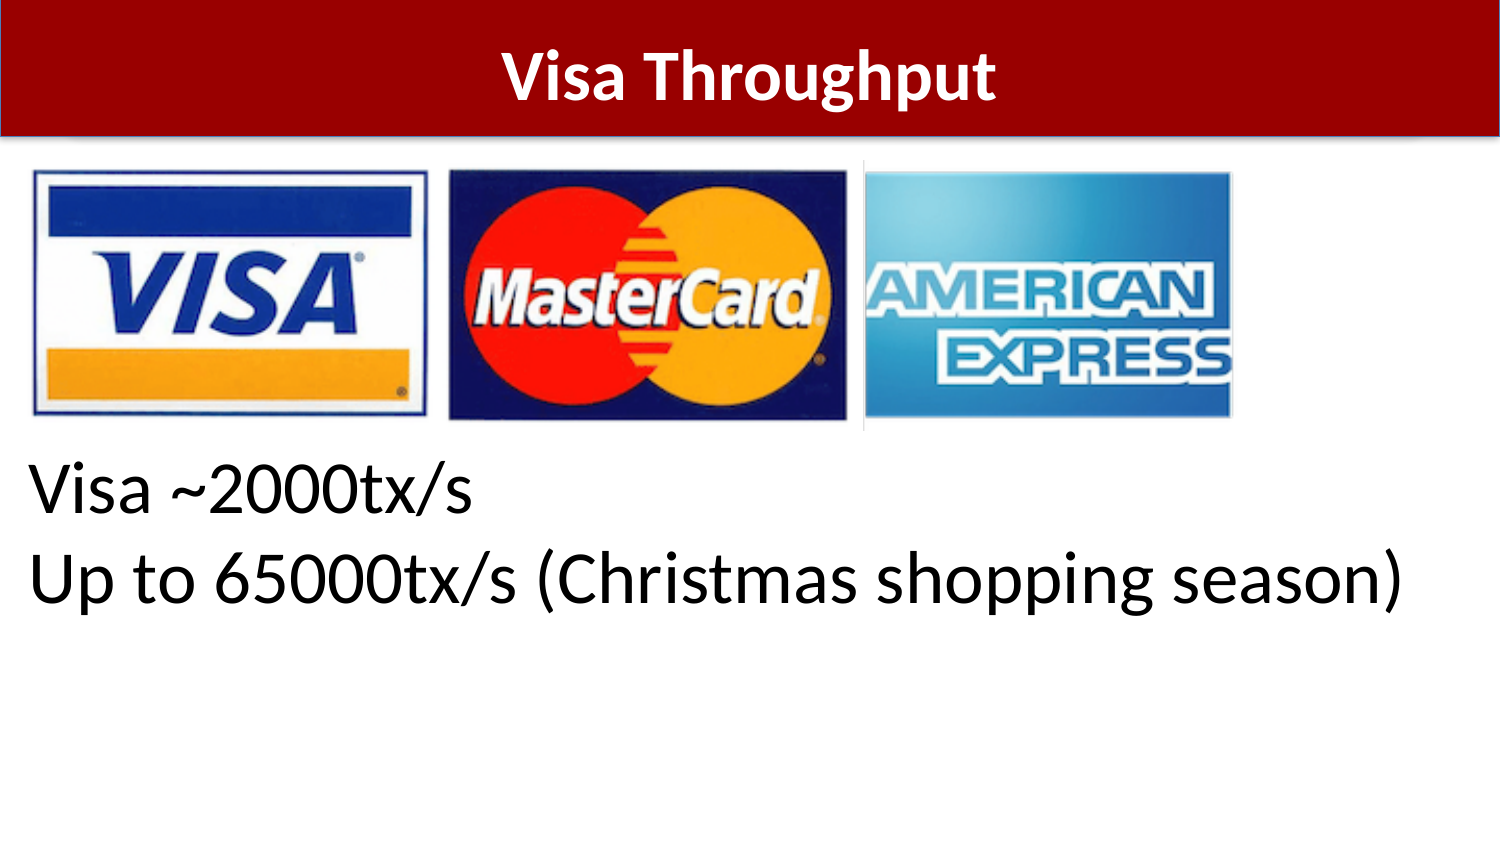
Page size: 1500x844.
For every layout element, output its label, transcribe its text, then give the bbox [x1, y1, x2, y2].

picture [24, 159, 1276, 432]
title Visa Throughput [75, 20, 1425, 123]
text_box Visa ~2000tx/s Up to 65000tx/s (Christmas shopping season) [13, 431, 1487, 626]
